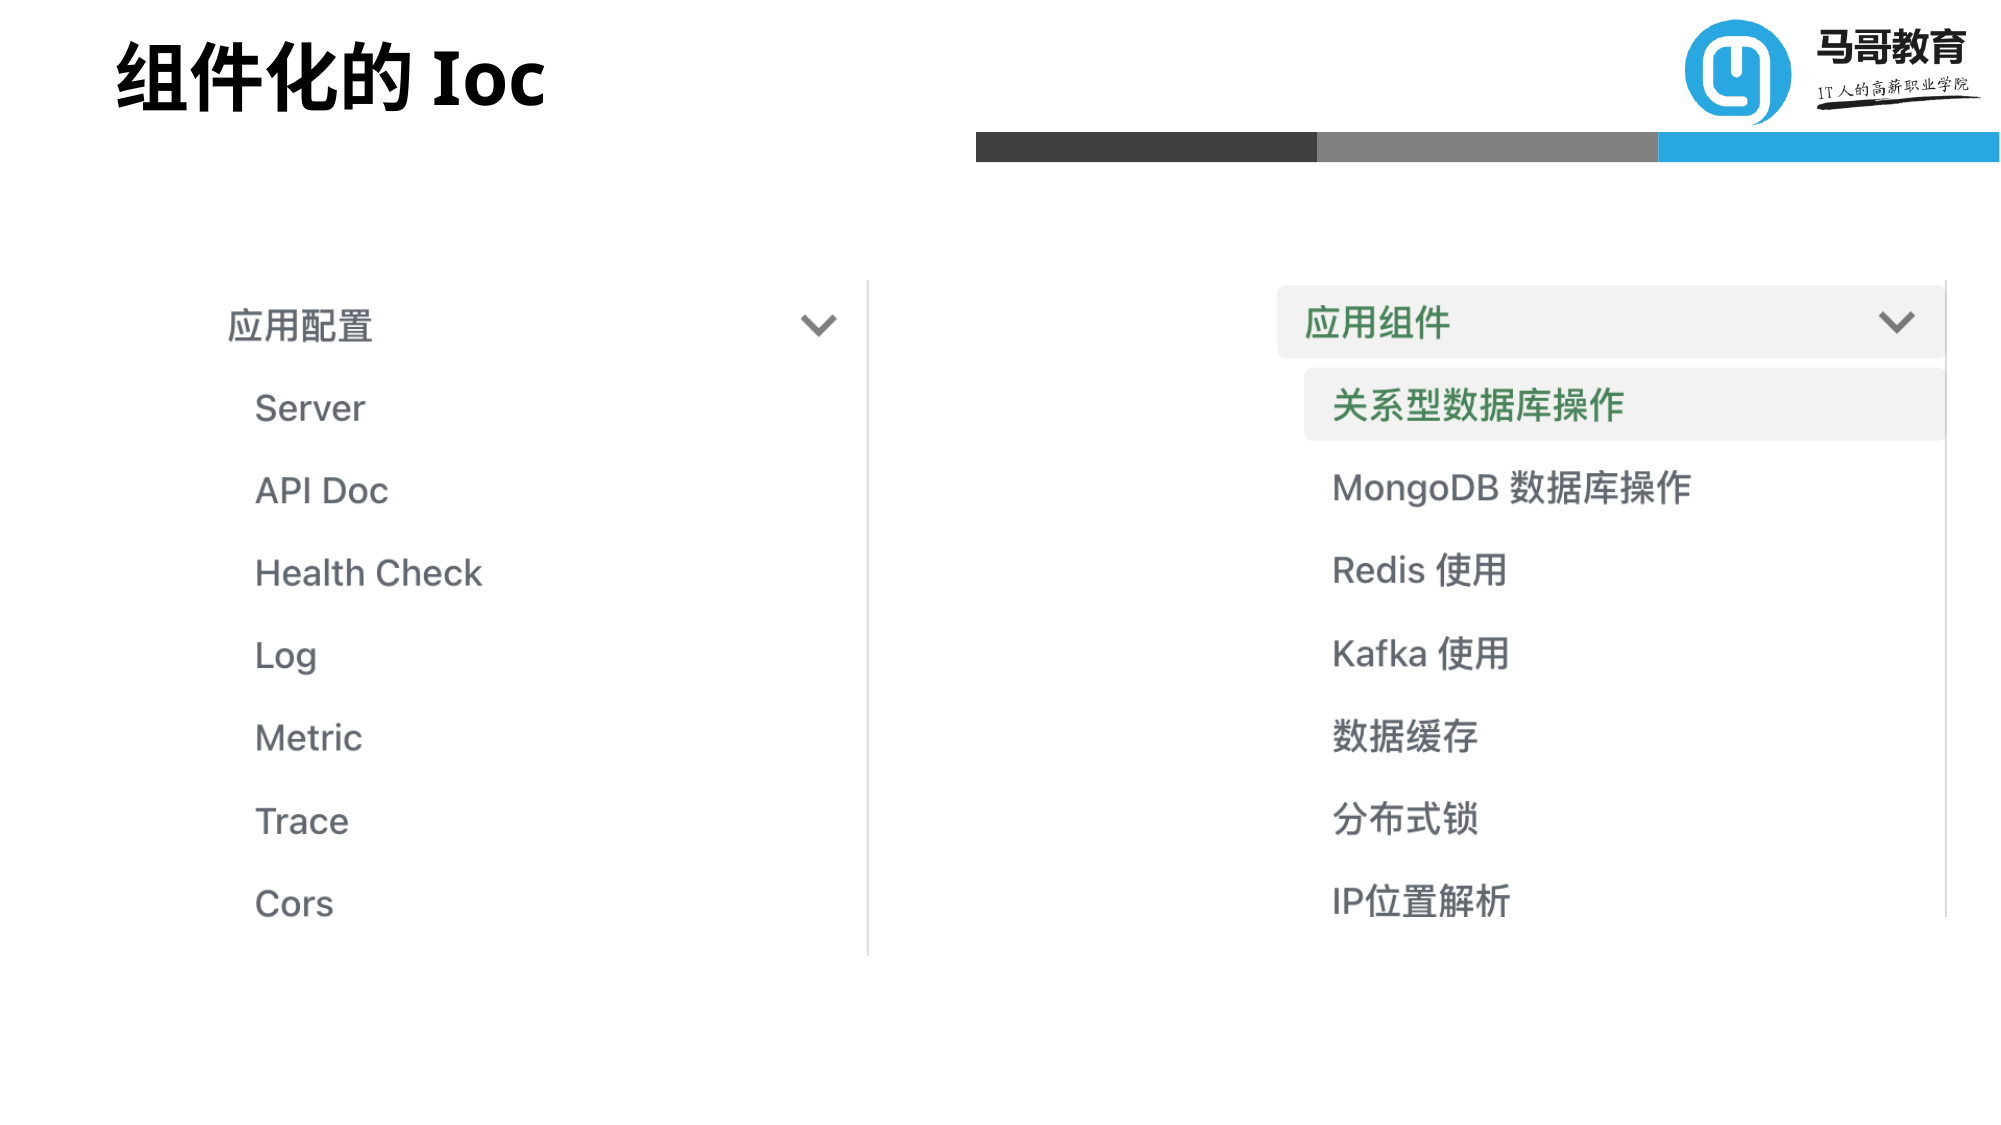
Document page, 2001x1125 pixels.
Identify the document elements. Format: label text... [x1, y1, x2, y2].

picture [1671, 0, 2001, 206]
picture [199, 280, 874, 956]
picture [1272, 280, 1947, 917]
title 组件化的Ioc [99, 27, 1274, 124]
